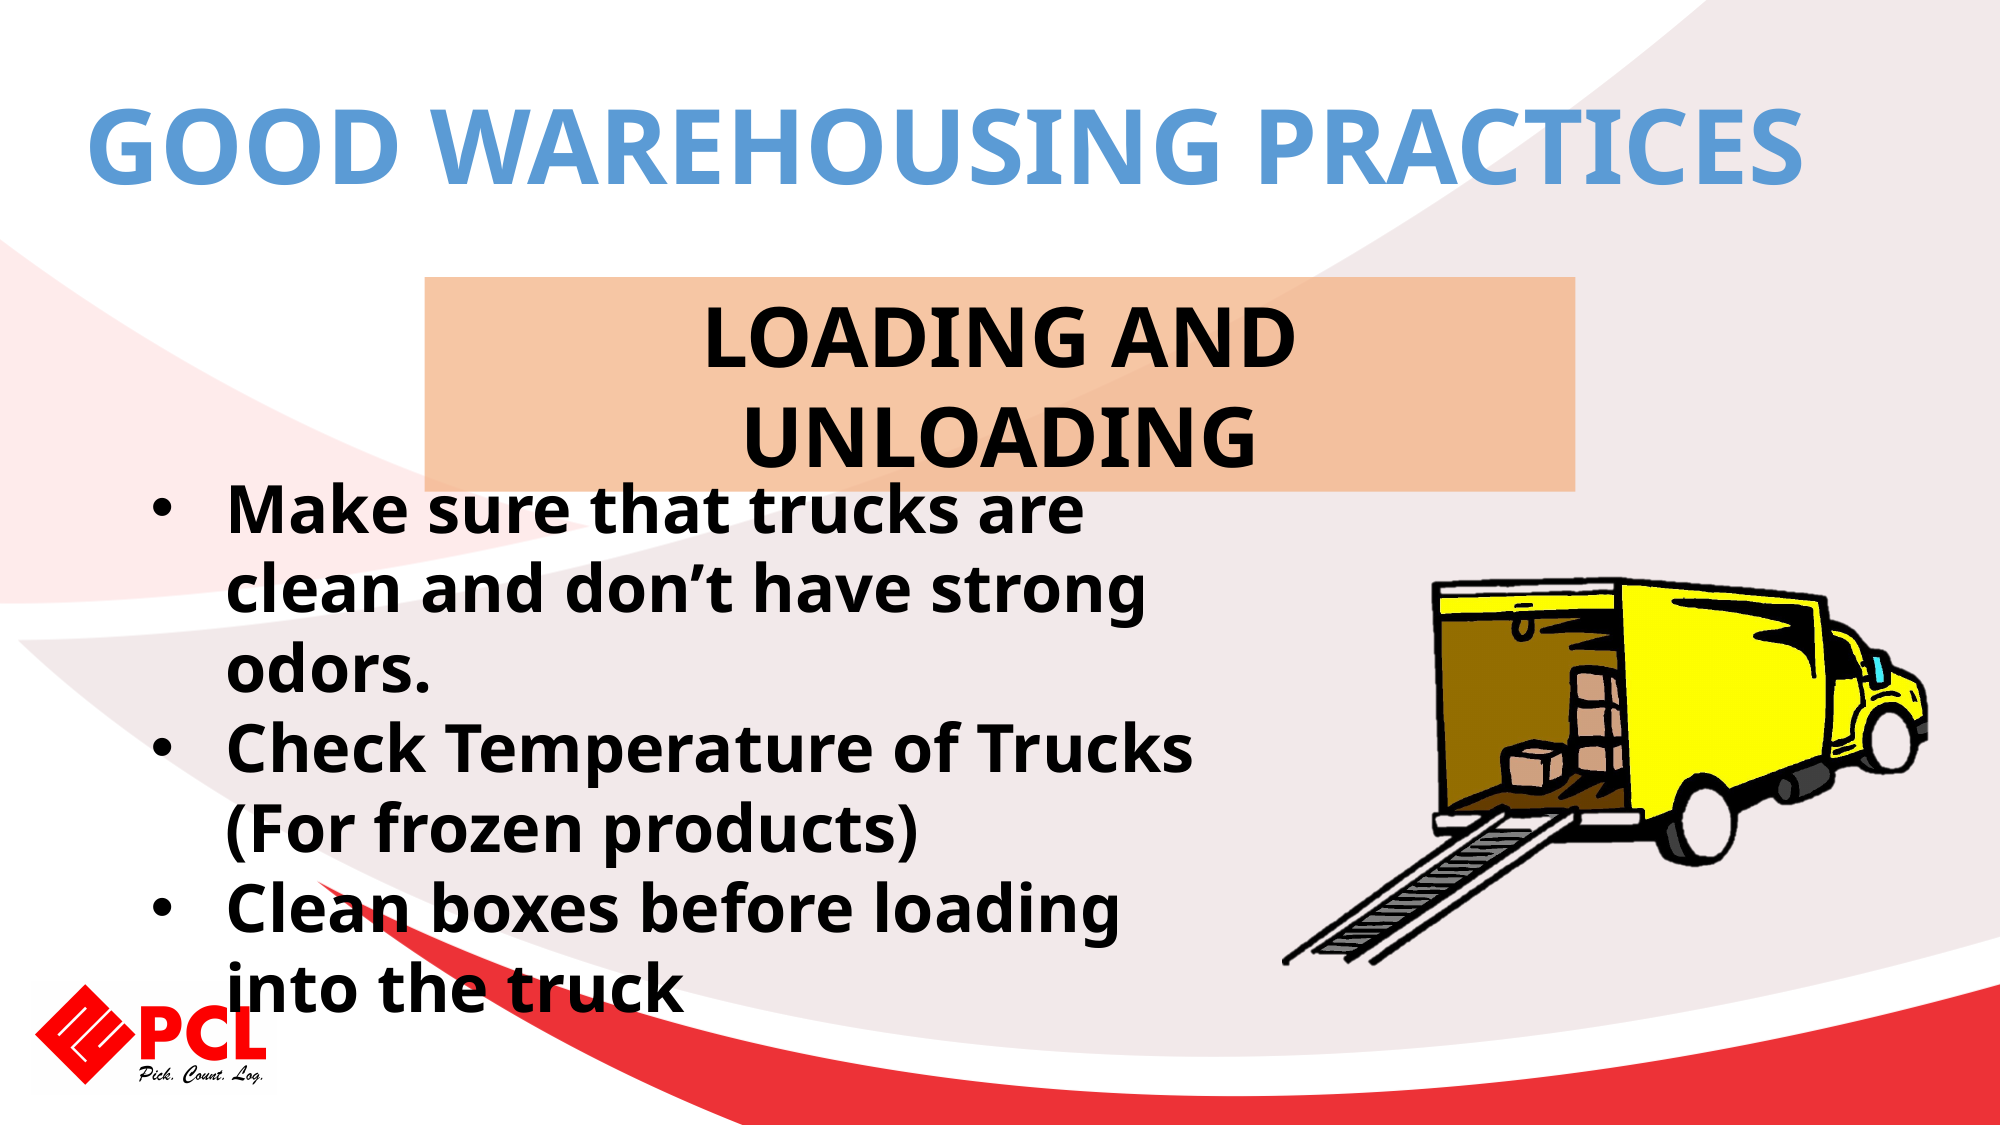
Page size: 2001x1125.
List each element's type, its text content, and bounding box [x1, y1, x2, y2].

text_box LOADING AND UNLOADING [424, 277, 1576, 492]
text_box GOOD WAREHOUSING PRACTICES [70, 72, 1871, 213]
text_box Make sure that trucks are clean and don’t have strong odors. Check Temperature of Trucks (For frozen products) Clean boxes before loading into the truck [135, 478, 1240, 1014]
picture [0, 0, 2000, 1125]
